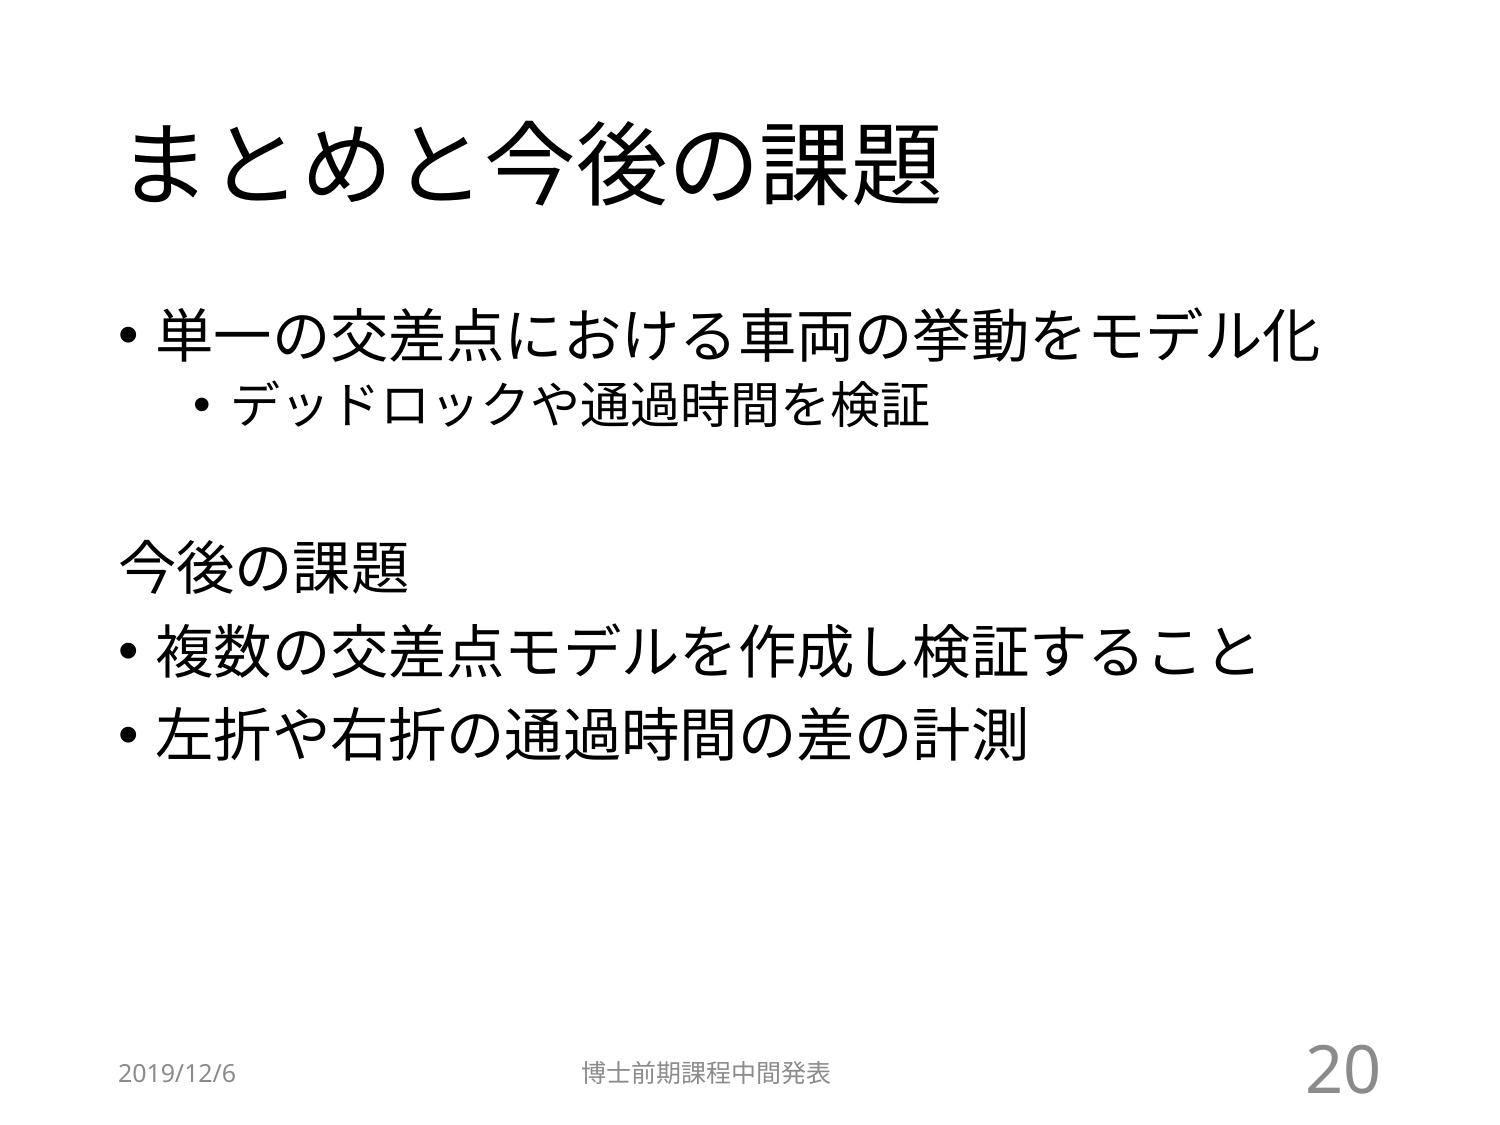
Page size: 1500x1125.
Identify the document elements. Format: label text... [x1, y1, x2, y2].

list 単一の交差点における車両の挙動をモデル化 デッドロックや通過時間を検証 今後の課題 複数の交差点モデルを作成し検証すること 左折や右折の通過時間の差の計測 [103, 299, 1397, 1014]
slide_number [103, 1042, 257, 1103]
slide_number 20 [1138, 1042, 1397, 1103]
title まとめと今後の課題 [103, 59, 1397, 278]
footer 博士前期課程中間発表 [275, 1042, 1138, 1103]
